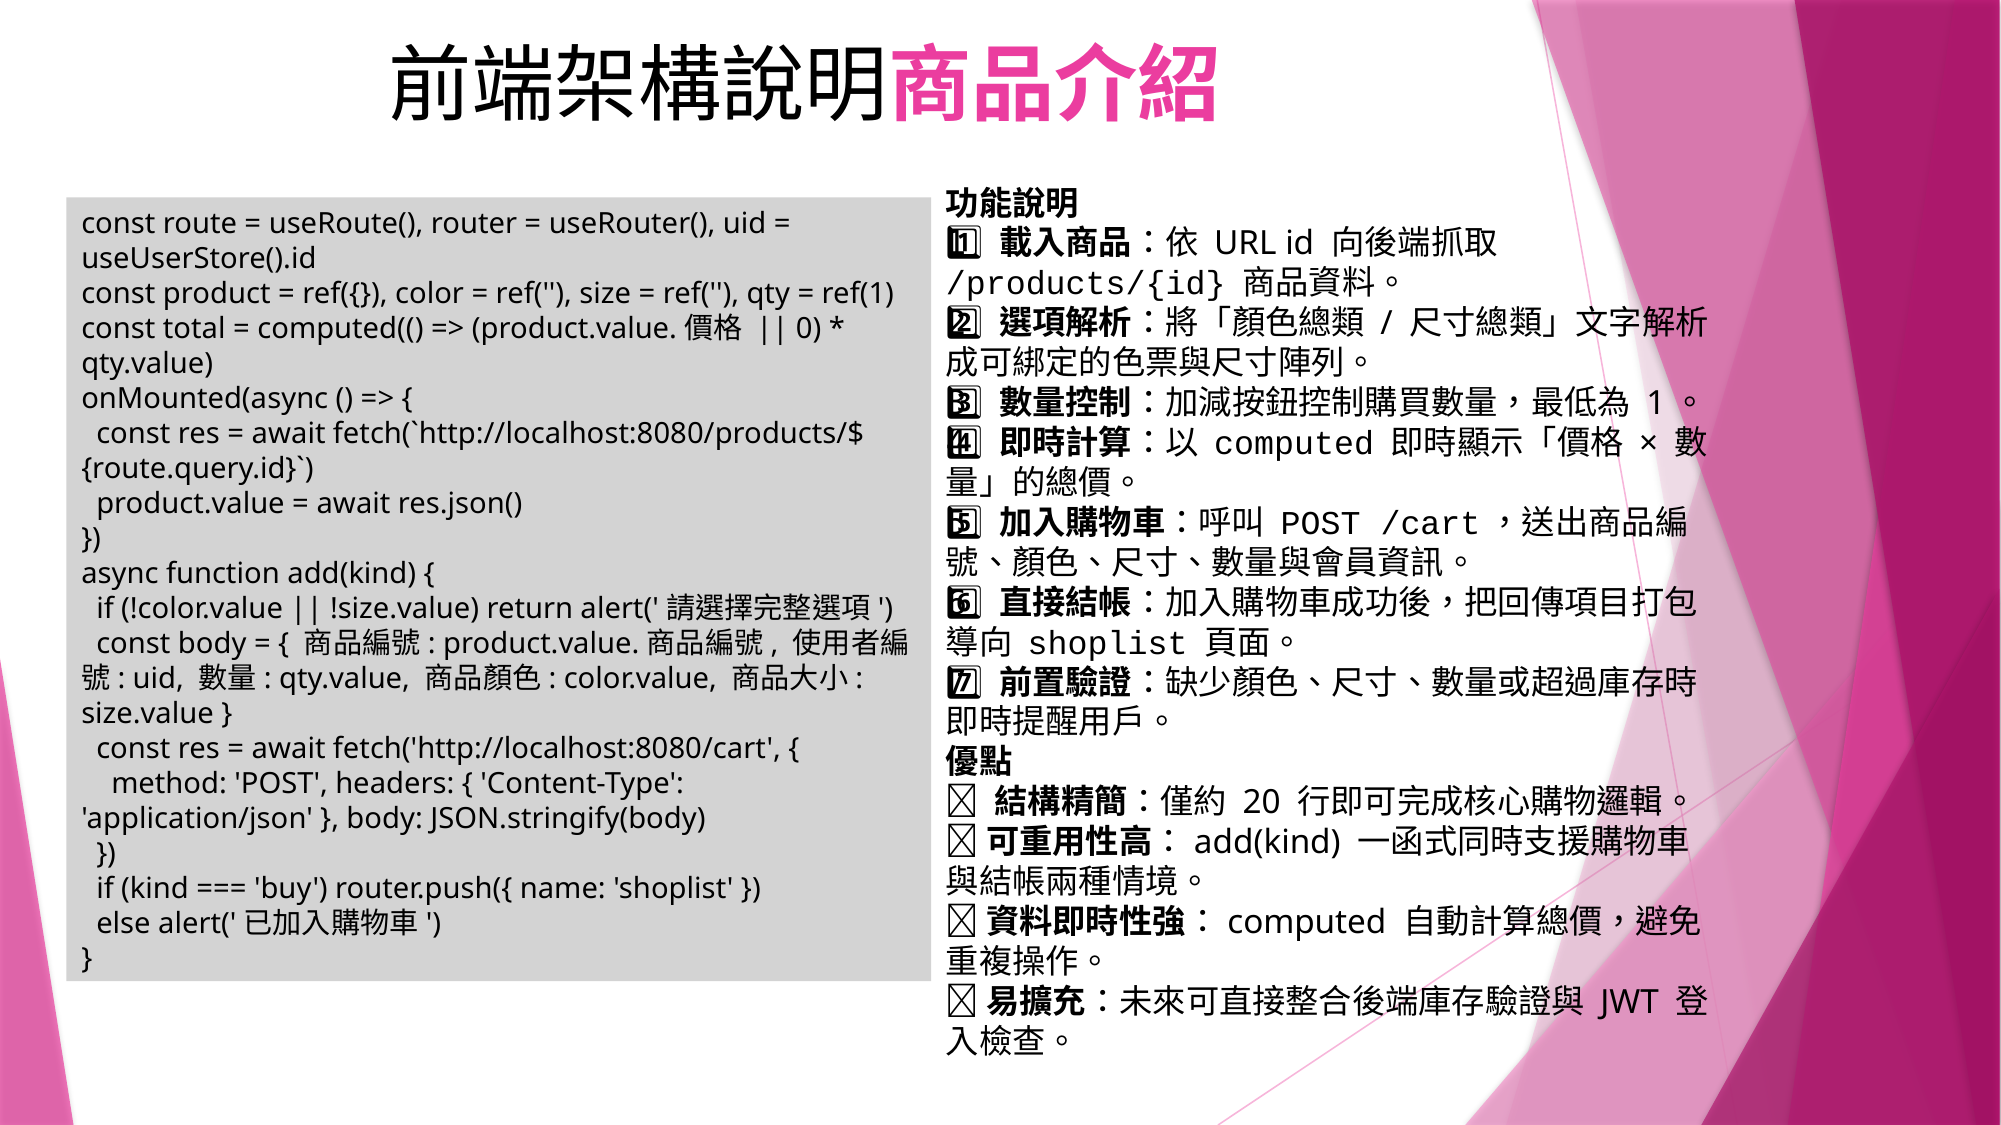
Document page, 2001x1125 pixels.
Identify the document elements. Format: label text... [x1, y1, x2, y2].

title 前端架構說明商品介紹 [99, 24, 1510, 175]
text_box const route = useRoute(), router = useRouter(), uid = useUserStore().id const product = ref({}), color = ref(''), size = ref(''), qty = ref(1) const total = computed(() => (product.value.價格 || 0) * qty.value) onMounted(async () => { const res = await fetch(`http://localhost:8080/products/${route.query.id}`) product.value = await res.json() }) async function add(kind) { if (!color.value || !size.value) return alert('請選擇完整選項') const body = { 商品編號: product.value.商品編號, 使用者編號: uid, 數量: qty.value, 商品顏色: color.value, 商品大小: size.value } const res = await fetch('http://localhost:8080/cart', { method: 'POST', headers: { 'Content-Type': 'application/json' }, body: JSON.stringify(body) }) if (kind === 'buy') router.push({ name: 'shoplist' }) else alert('已加入購物車') } [66, 197, 931, 982]
text_box 功能說明 1️⃣ 載入商品：依 URL id 向後端抓取 /products/{id} 商品資料。 2️⃣ 選項解析：將「顏色總類 / 尺寸總類」文字解析成可綁定的色票與尺寸陣列。 3️⃣ 數量控制：加減按鈕控制購買數量，最低為 1。 4️⃣ 即時計算：以 computed 即時顯示「價格 × 數量」的總價。 5️⃣ 加入購物車：呼叫 POST /cart，送出商品編號、顏色、尺寸、數量與會員資訊。 6️⃣ 直接結帳：加入購物車成功後，把回傳項目打包導向 shoplist 頁面。 7️⃣ 前置驗證：缺少顏色、尺寸、數量或超過庫存時即時提醒用戶。 優點 ✅ 結構精簡：僅約 20 行即可完成核心購物邏輯。 ✅ 可重用性高：add(kind) 一函式同時支援購物車與結帳兩種情境。 ✅ 資料即時性強：computed 自動計算總價，避免重複操作。 ✅ 易擴充：未來可直接整合後端庫存驗證與 JWT 登入檢查。 [931, 174, 1727, 1103]
